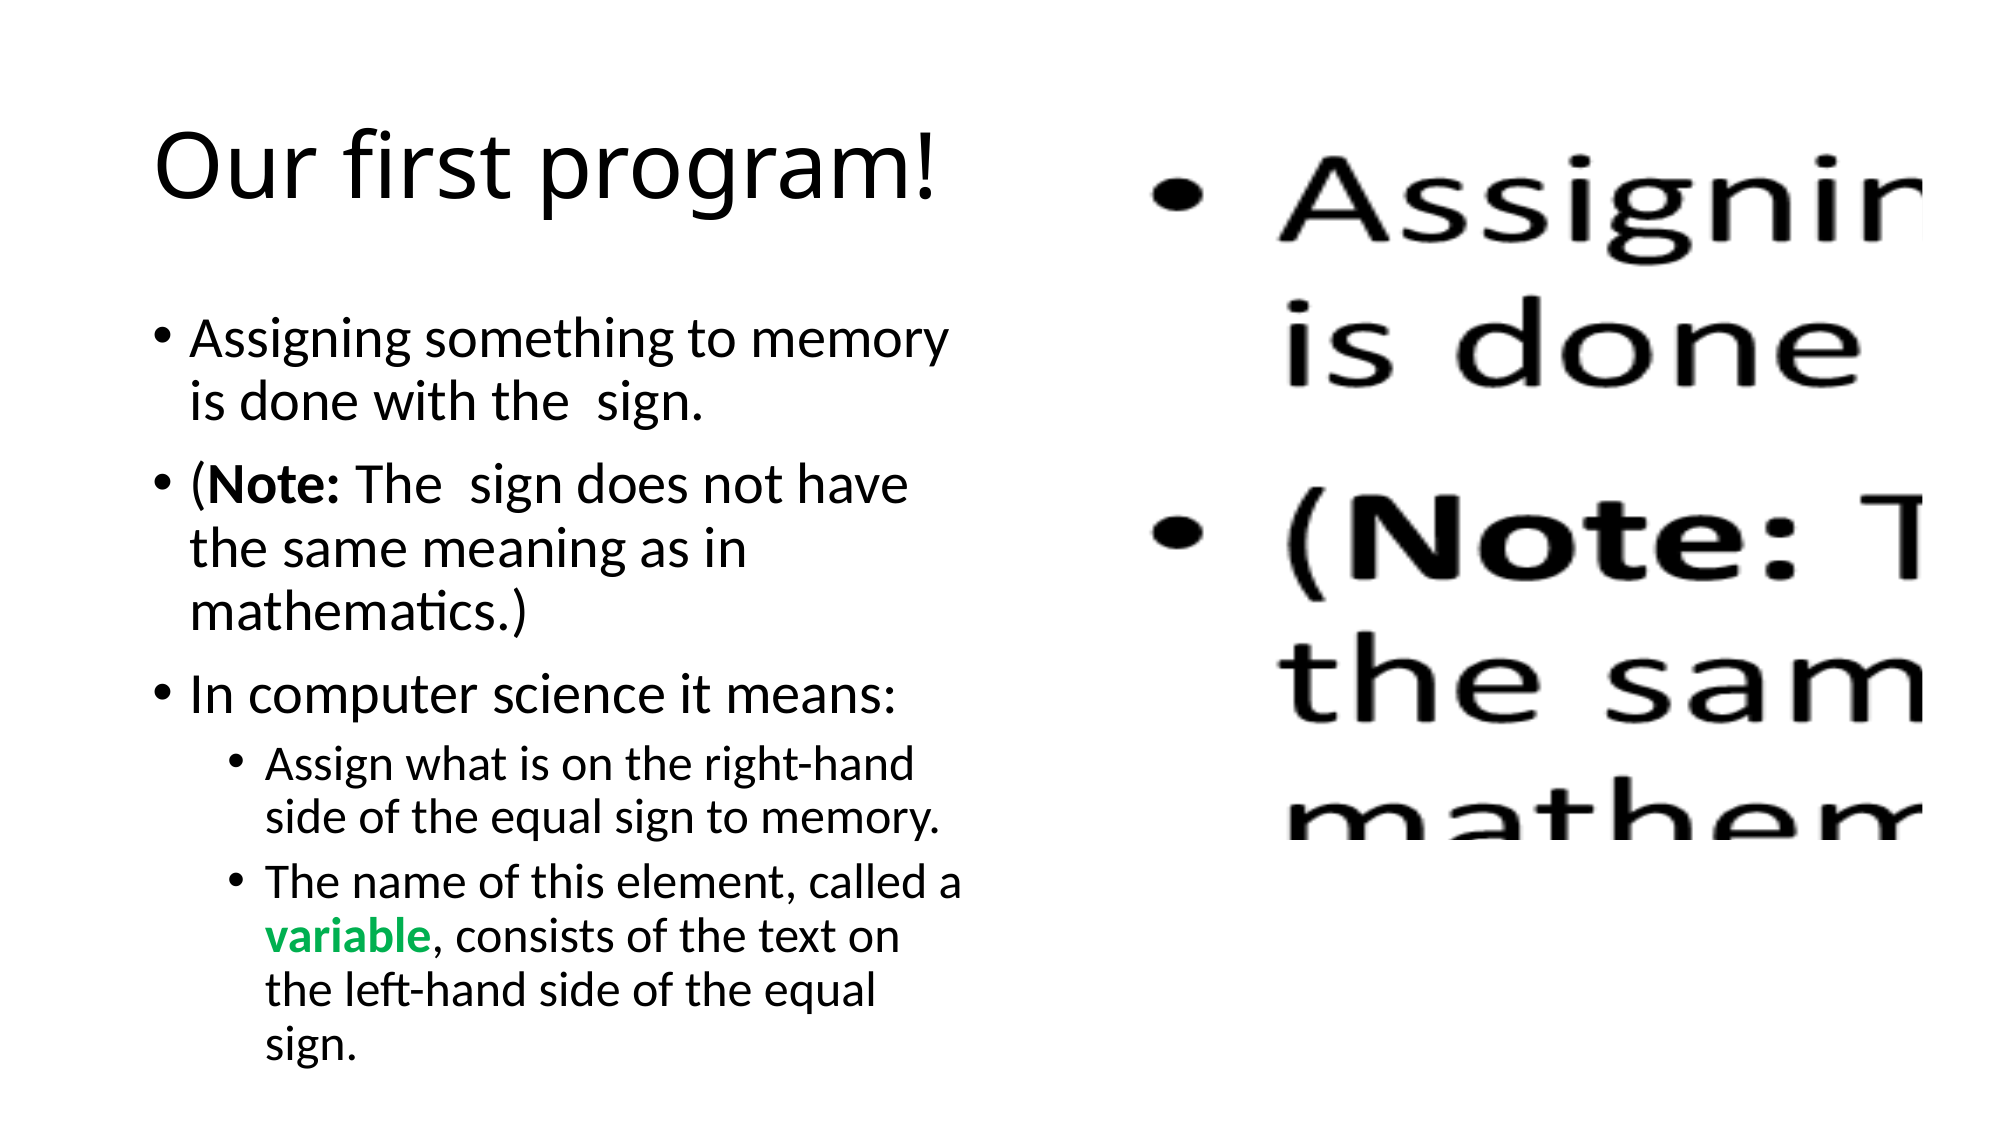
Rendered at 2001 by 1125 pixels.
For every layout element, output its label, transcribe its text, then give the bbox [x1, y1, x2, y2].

title Our first program! [137, 59, 1863, 278]
picture [1028, 76, 1923, 840]
